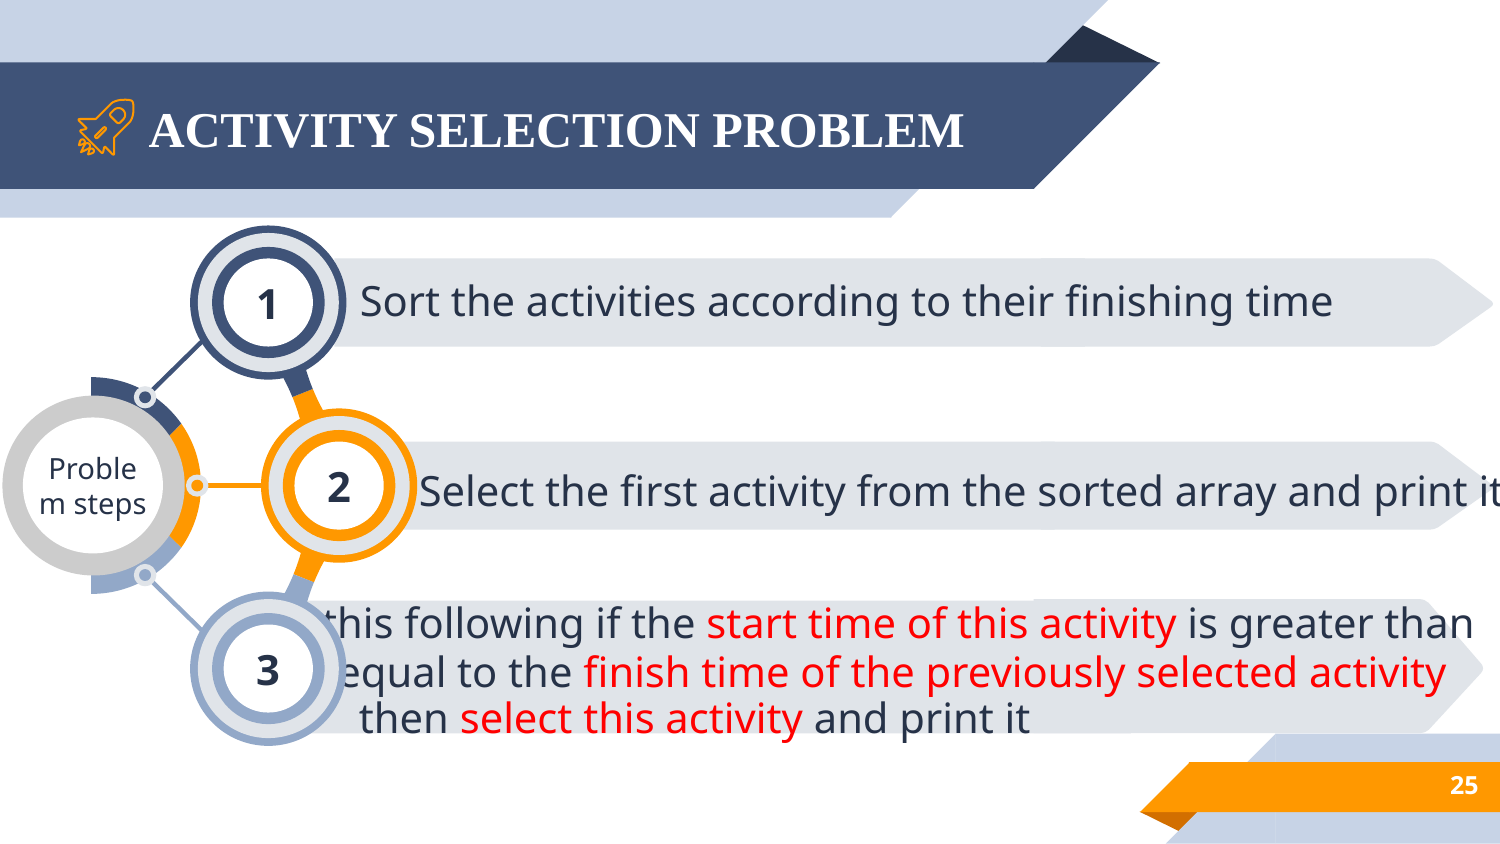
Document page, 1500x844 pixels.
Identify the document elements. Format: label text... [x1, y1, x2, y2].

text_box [2, 395, 185, 576]
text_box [190, 325, 418, 563]
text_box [78, 99, 134, 155]
title ACTIVITY SELECTION PROBLEM [133, 64, 997, 190]
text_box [90, 225, 347, 486]
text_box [354, 589, 1484, 751]
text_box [352, 258, 1494, 347]
slide_number 25 [1249, 760, 1494, 813]
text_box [422, 441, 1494, 530]
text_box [90, 571, 350, 747]
